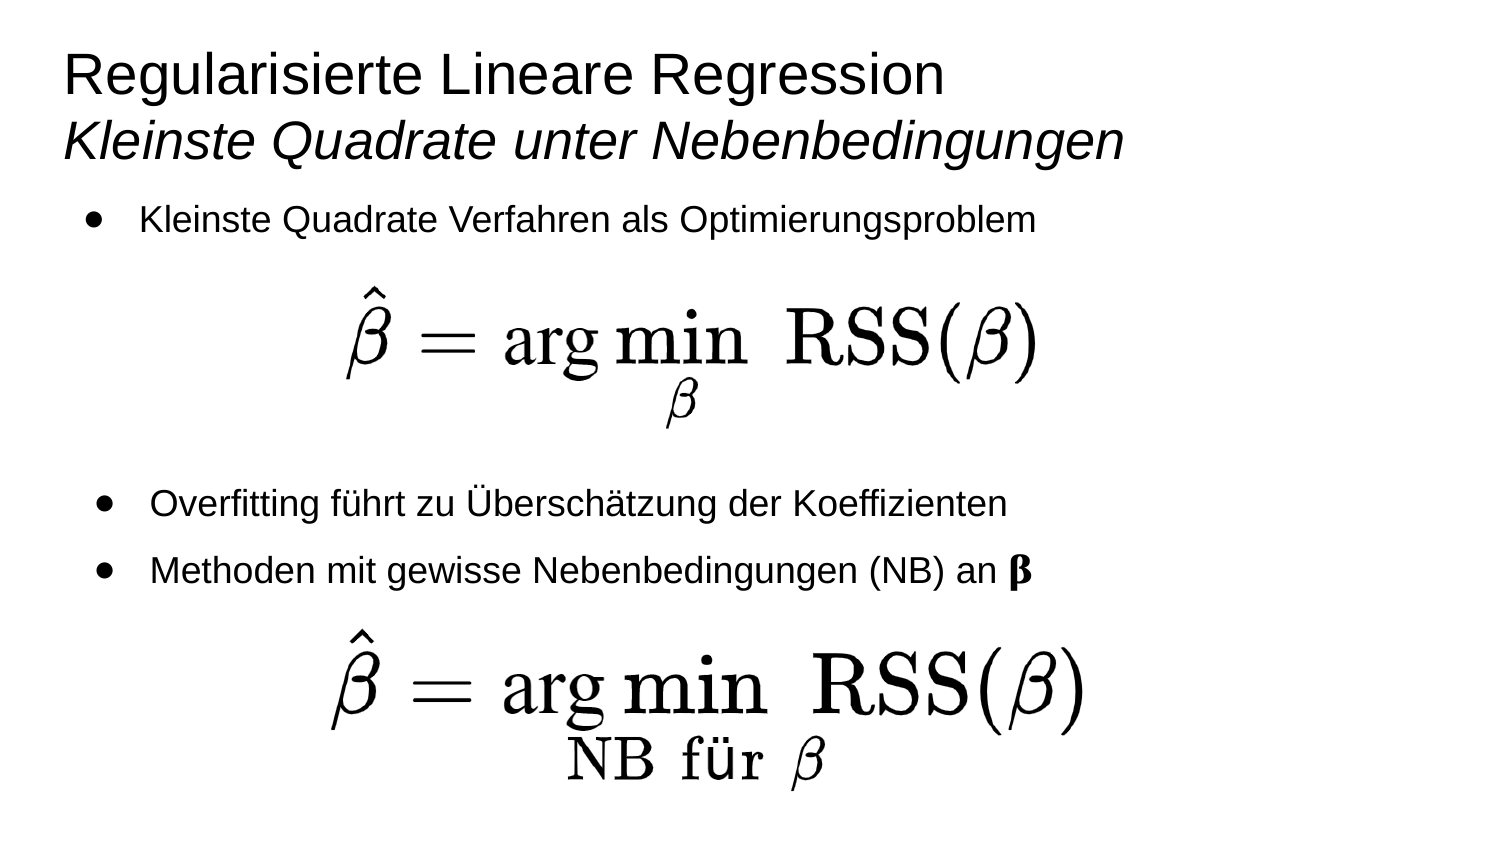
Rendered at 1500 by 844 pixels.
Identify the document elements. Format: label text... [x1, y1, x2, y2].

picture [328, 623, 1090, 809]
text_box Regularisierte Lineare Regression Kleinste Quadrate unter Nebenbedingungen [63, 35, 1300, 113]
text_box Kleinste Quadrate Verfahren als Optimierungsproblem [63, 195, 1437, 517]
picture [344, 280, 1042, 446]
text_box Overfitting führt zu Überschätzung der Koeffizienten Methoden mit gewisse Nebenbedingungen (NB) an 𝛃 [74, 456, 1448, 778]
